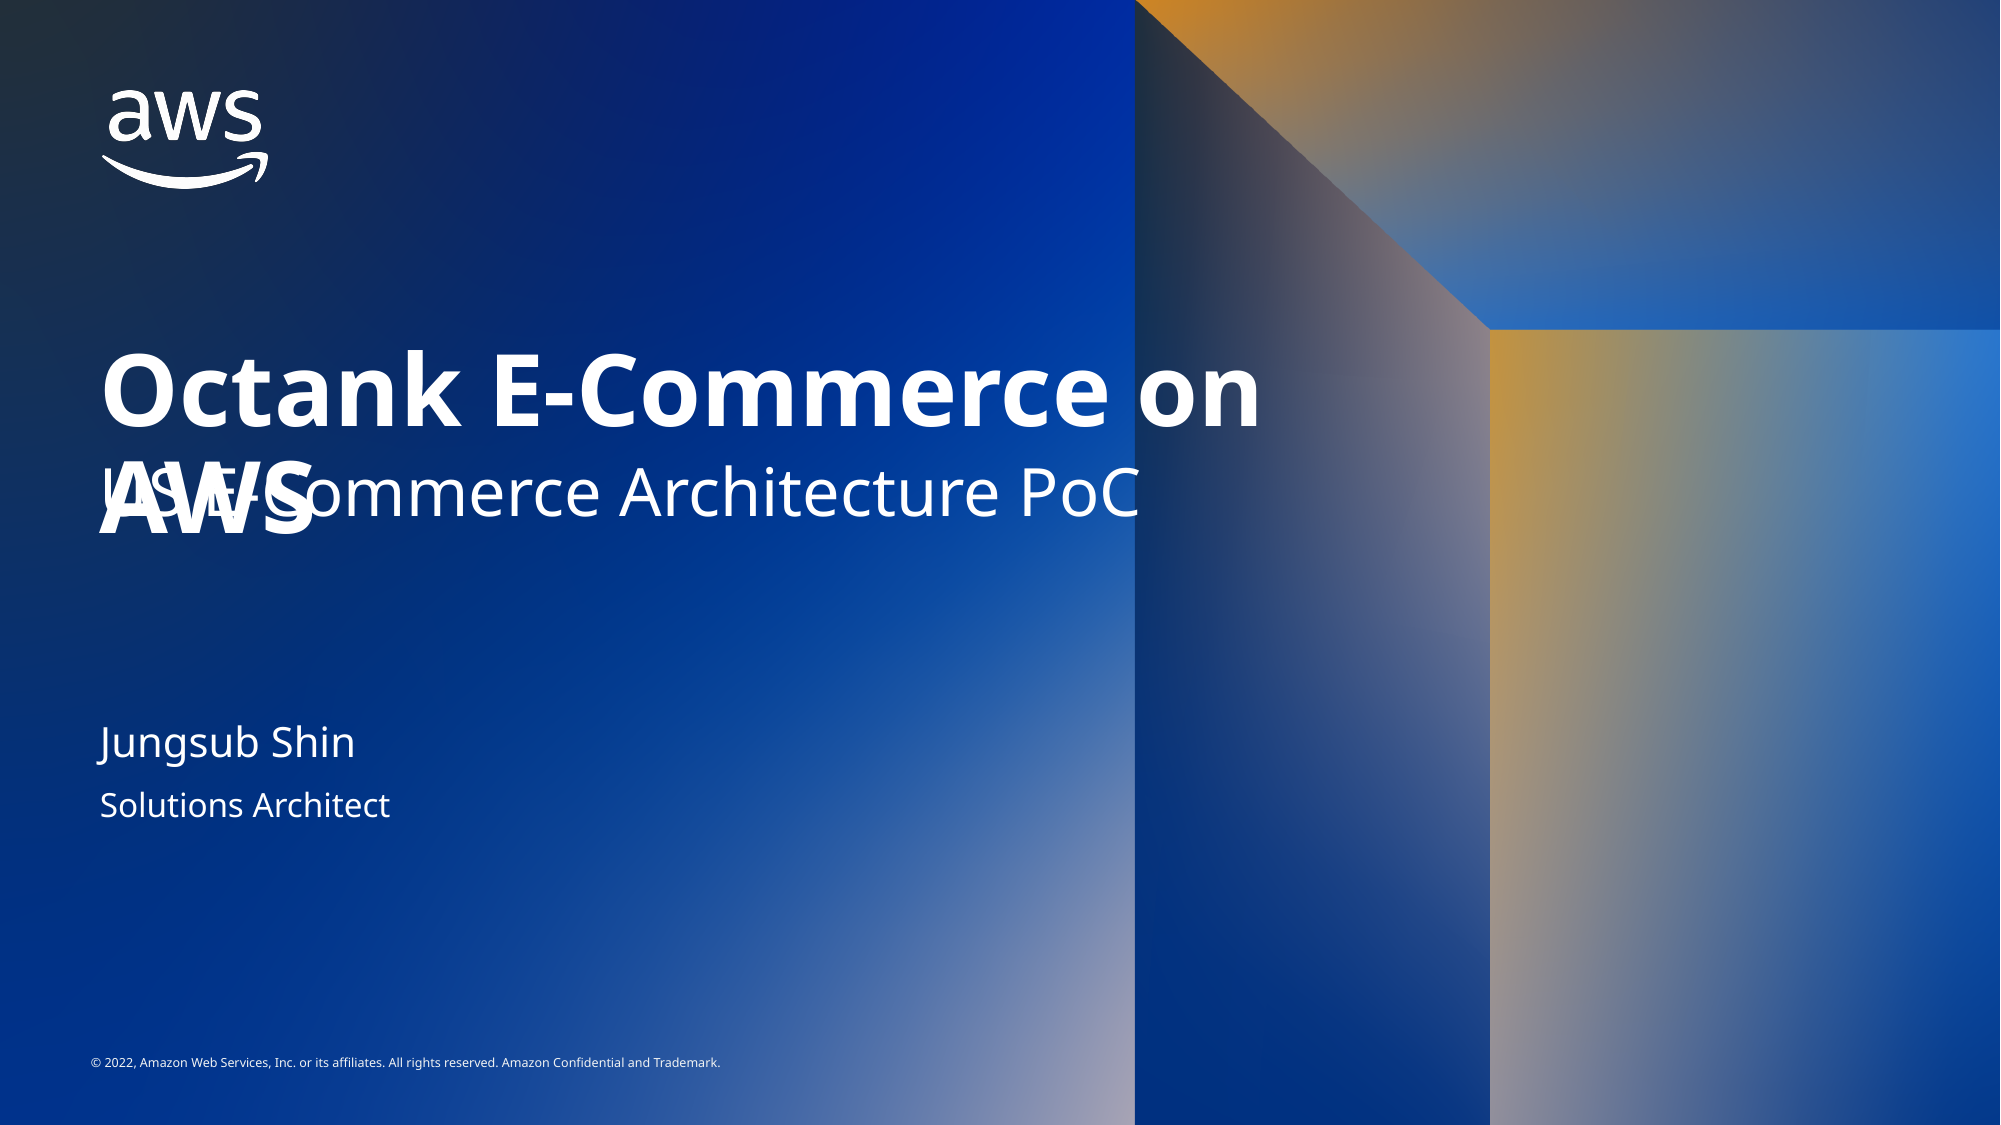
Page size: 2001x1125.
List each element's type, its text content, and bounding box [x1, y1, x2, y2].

list Jungsub Shin [99, 713, 723, 775]
picture [0, 0, 2000, 1125]
list Solutions Architect [99, 781, 723, 833]
title Octank E-Commerce on AWS [99, 332, 1509, 457]
subtitle US E-Commerce Architecture PoC [99, 451, 1354, 540]
